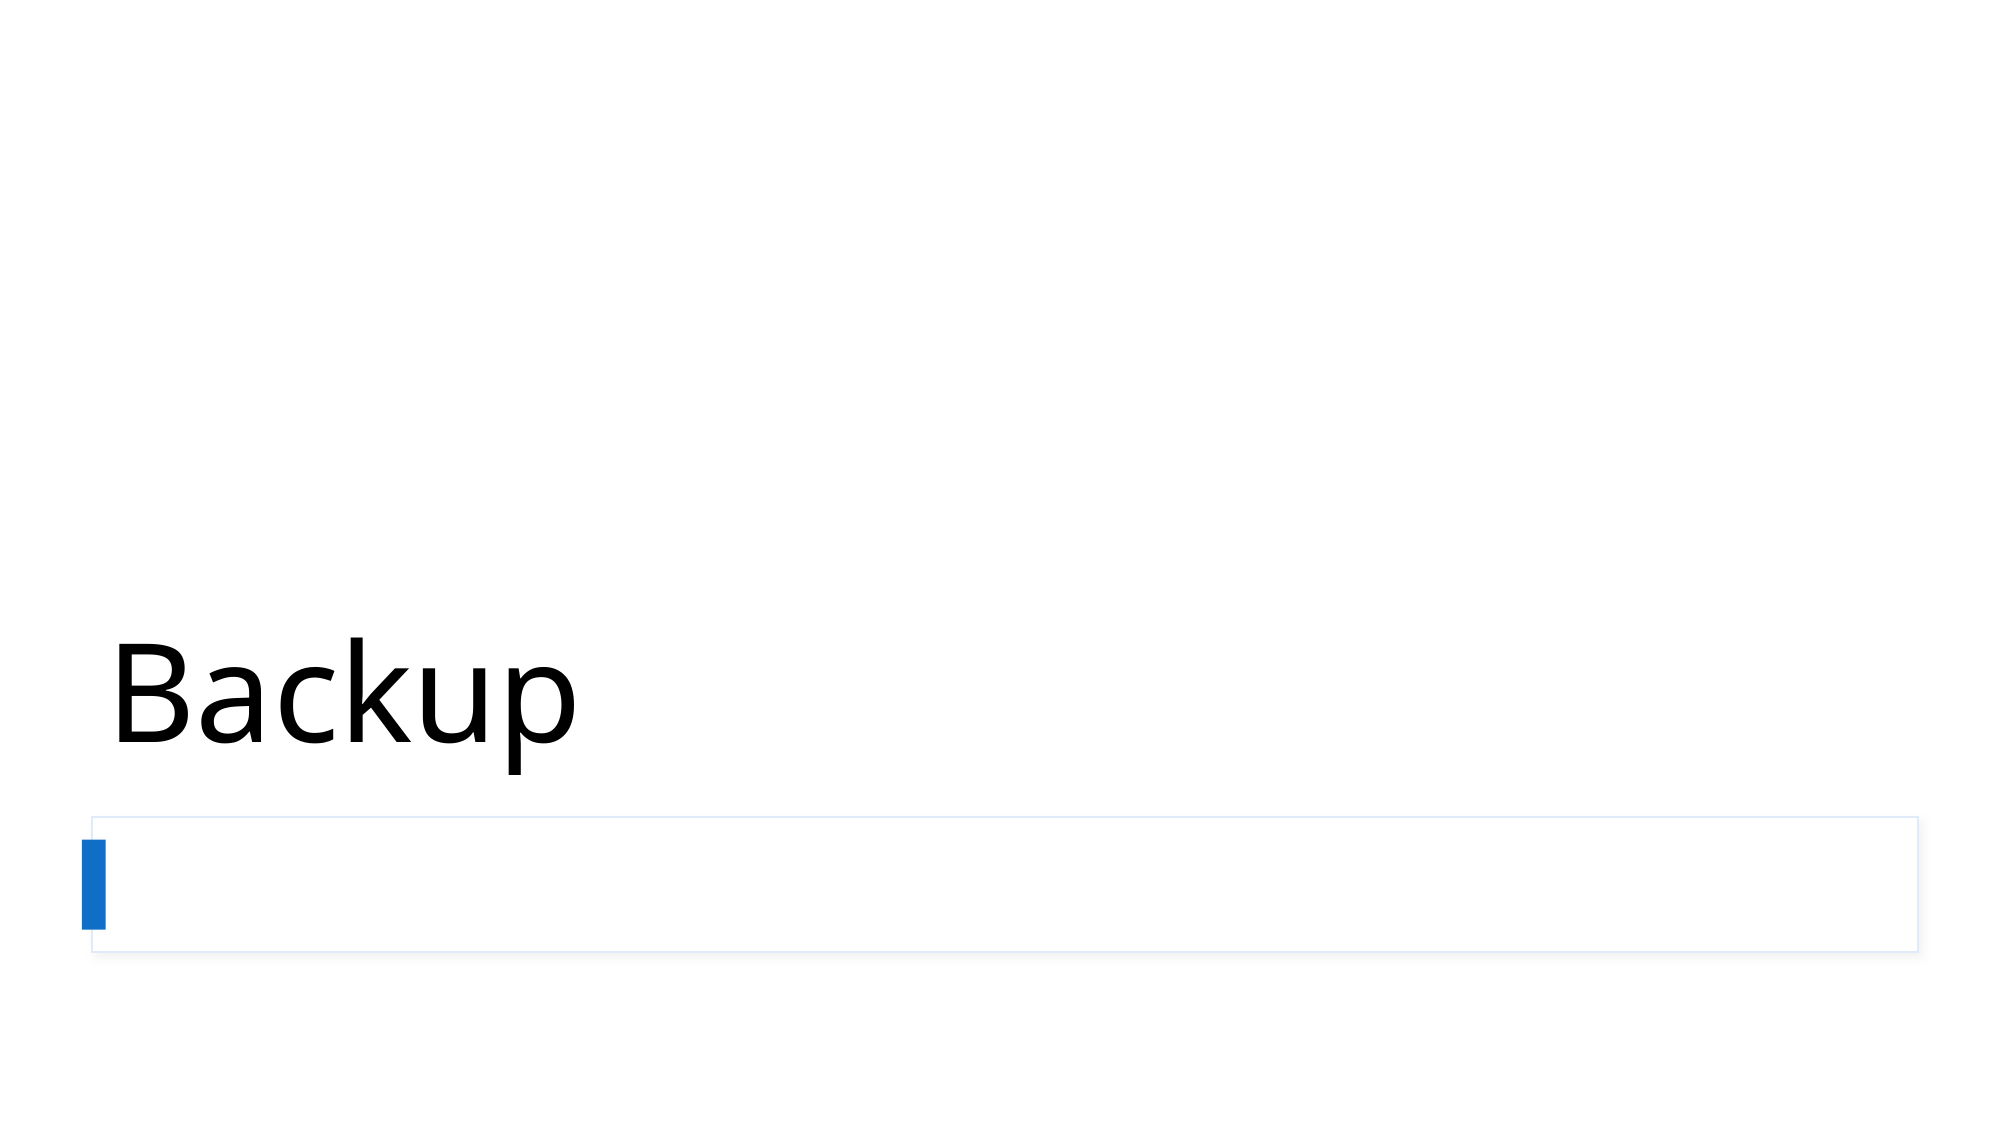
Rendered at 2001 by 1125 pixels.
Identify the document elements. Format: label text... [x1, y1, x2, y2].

title Backup [91, 104, 1878, 780]
